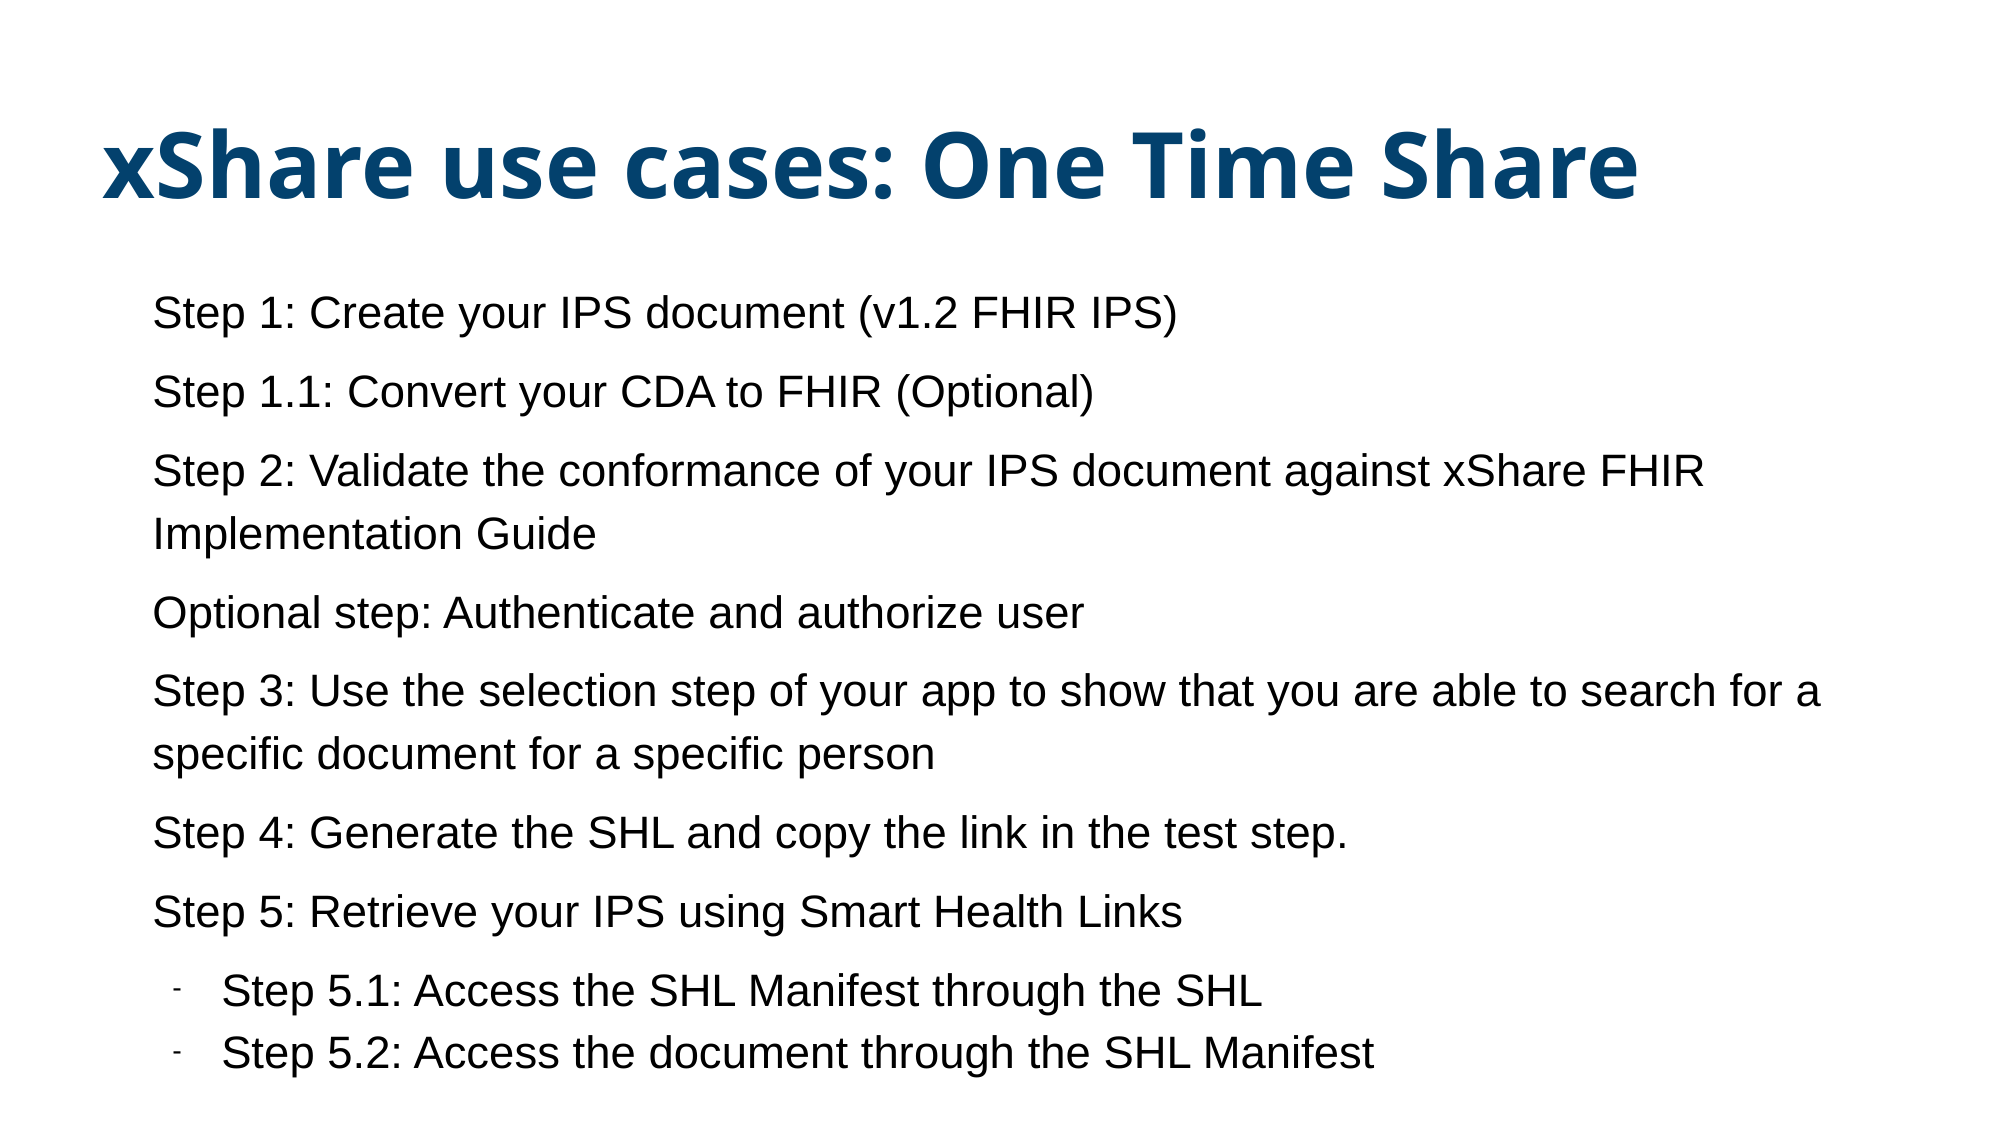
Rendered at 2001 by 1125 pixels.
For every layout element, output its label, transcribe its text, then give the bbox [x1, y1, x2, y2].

title xShare use cases: One Time Share [87, 59, 1940, 278]
list Step 1: Create your IPS document (v1.2 FHIR IPS) Step 1.1: Convert your CDA to FHIR (Optional) Step 2: Validate the conformance of your IPS document against xShare FHIR Implementation Guide Optional step: Authenticate and authorize user Step 3: Use the selection step of your app to show that you are able to search for a specific document for a specific person Step 4: Generate the SHL and copy the link in the test step. Step 5: Retrieve your IPS using Smart Health Links Step 5.1: Access the SHL Manifest through the SHL Step 5.2: Access the document through the SHL Manifest [137, 267, 1863, 1094]
